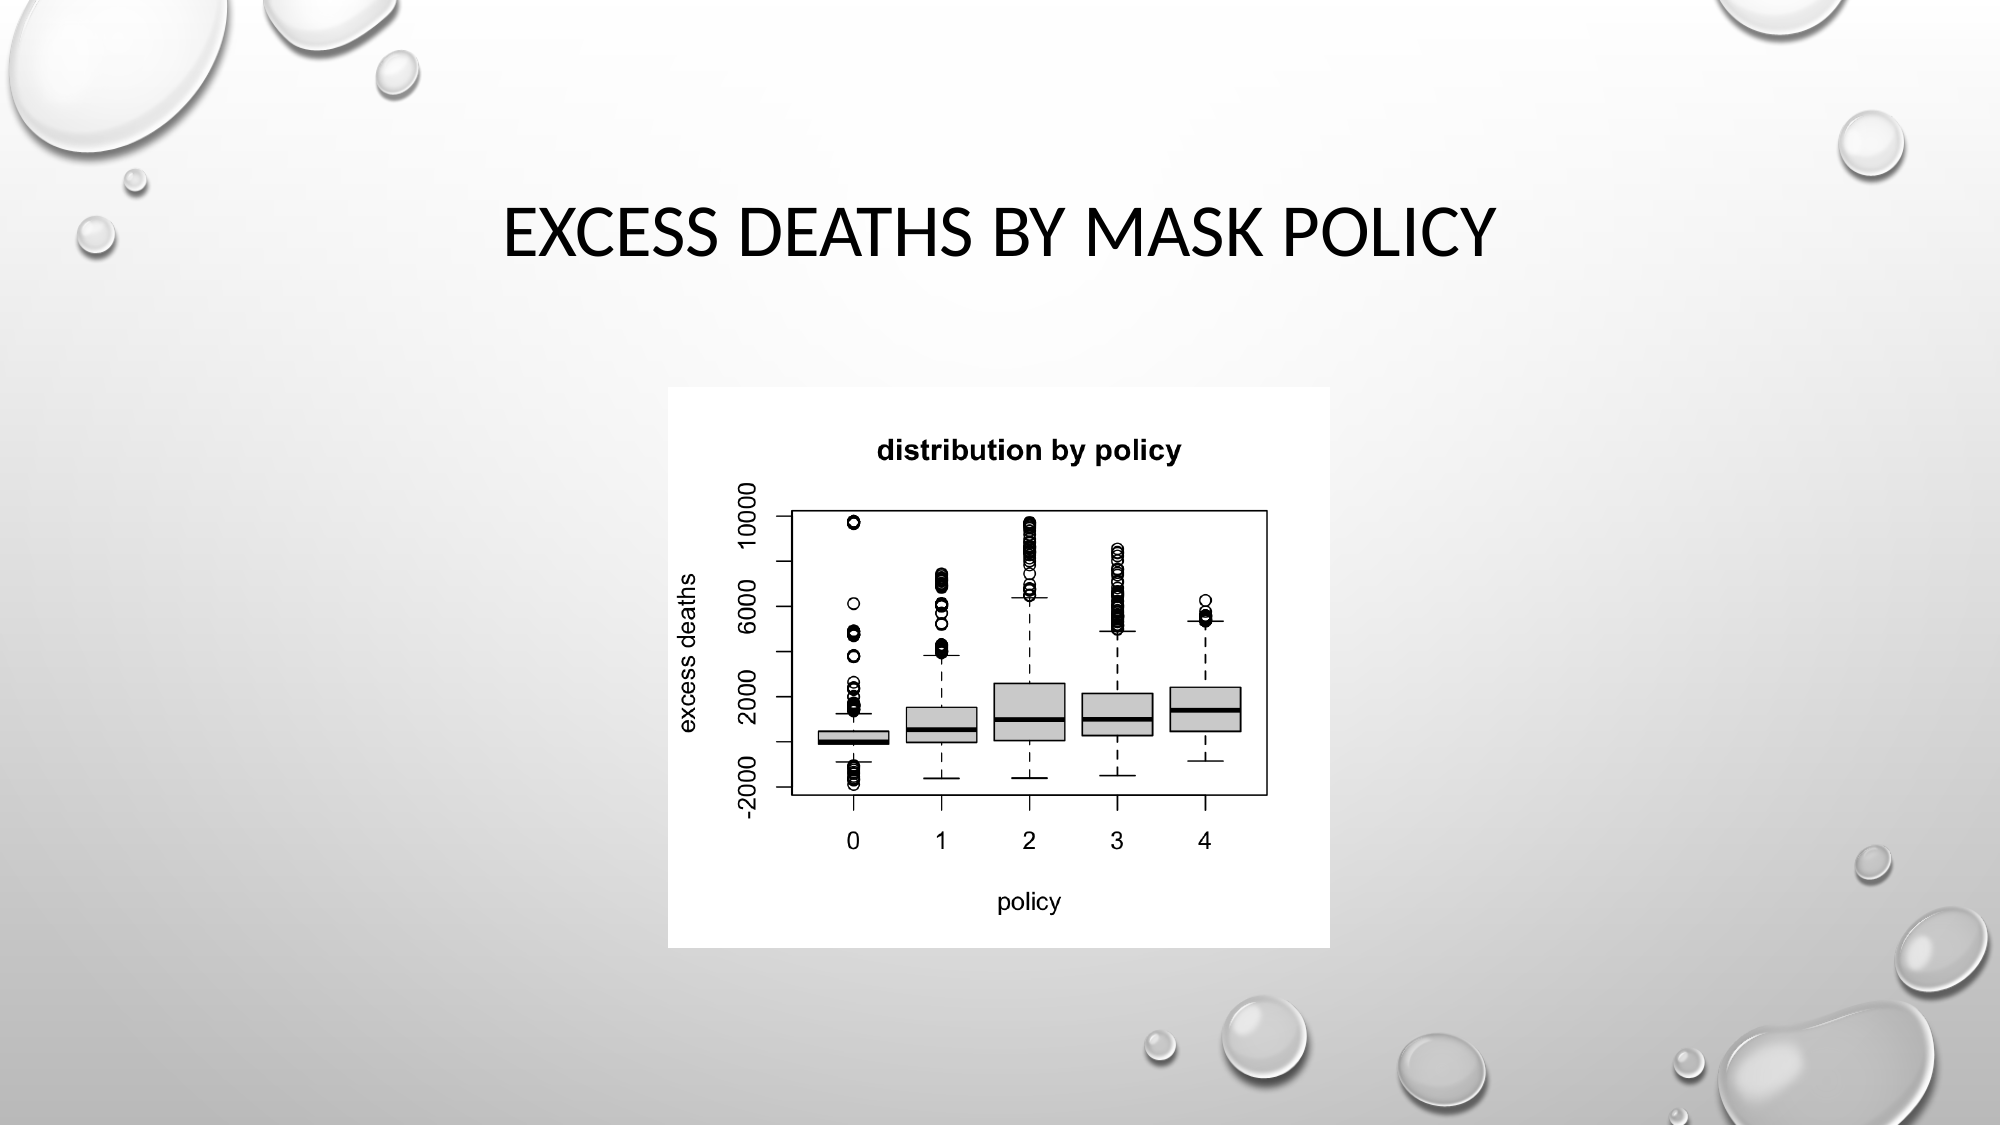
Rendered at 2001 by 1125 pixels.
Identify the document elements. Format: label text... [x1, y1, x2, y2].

picture [0, 0, 2000, 1125]
title Excess Deaths by Mask Policy [149, 101, 1851, 364]
